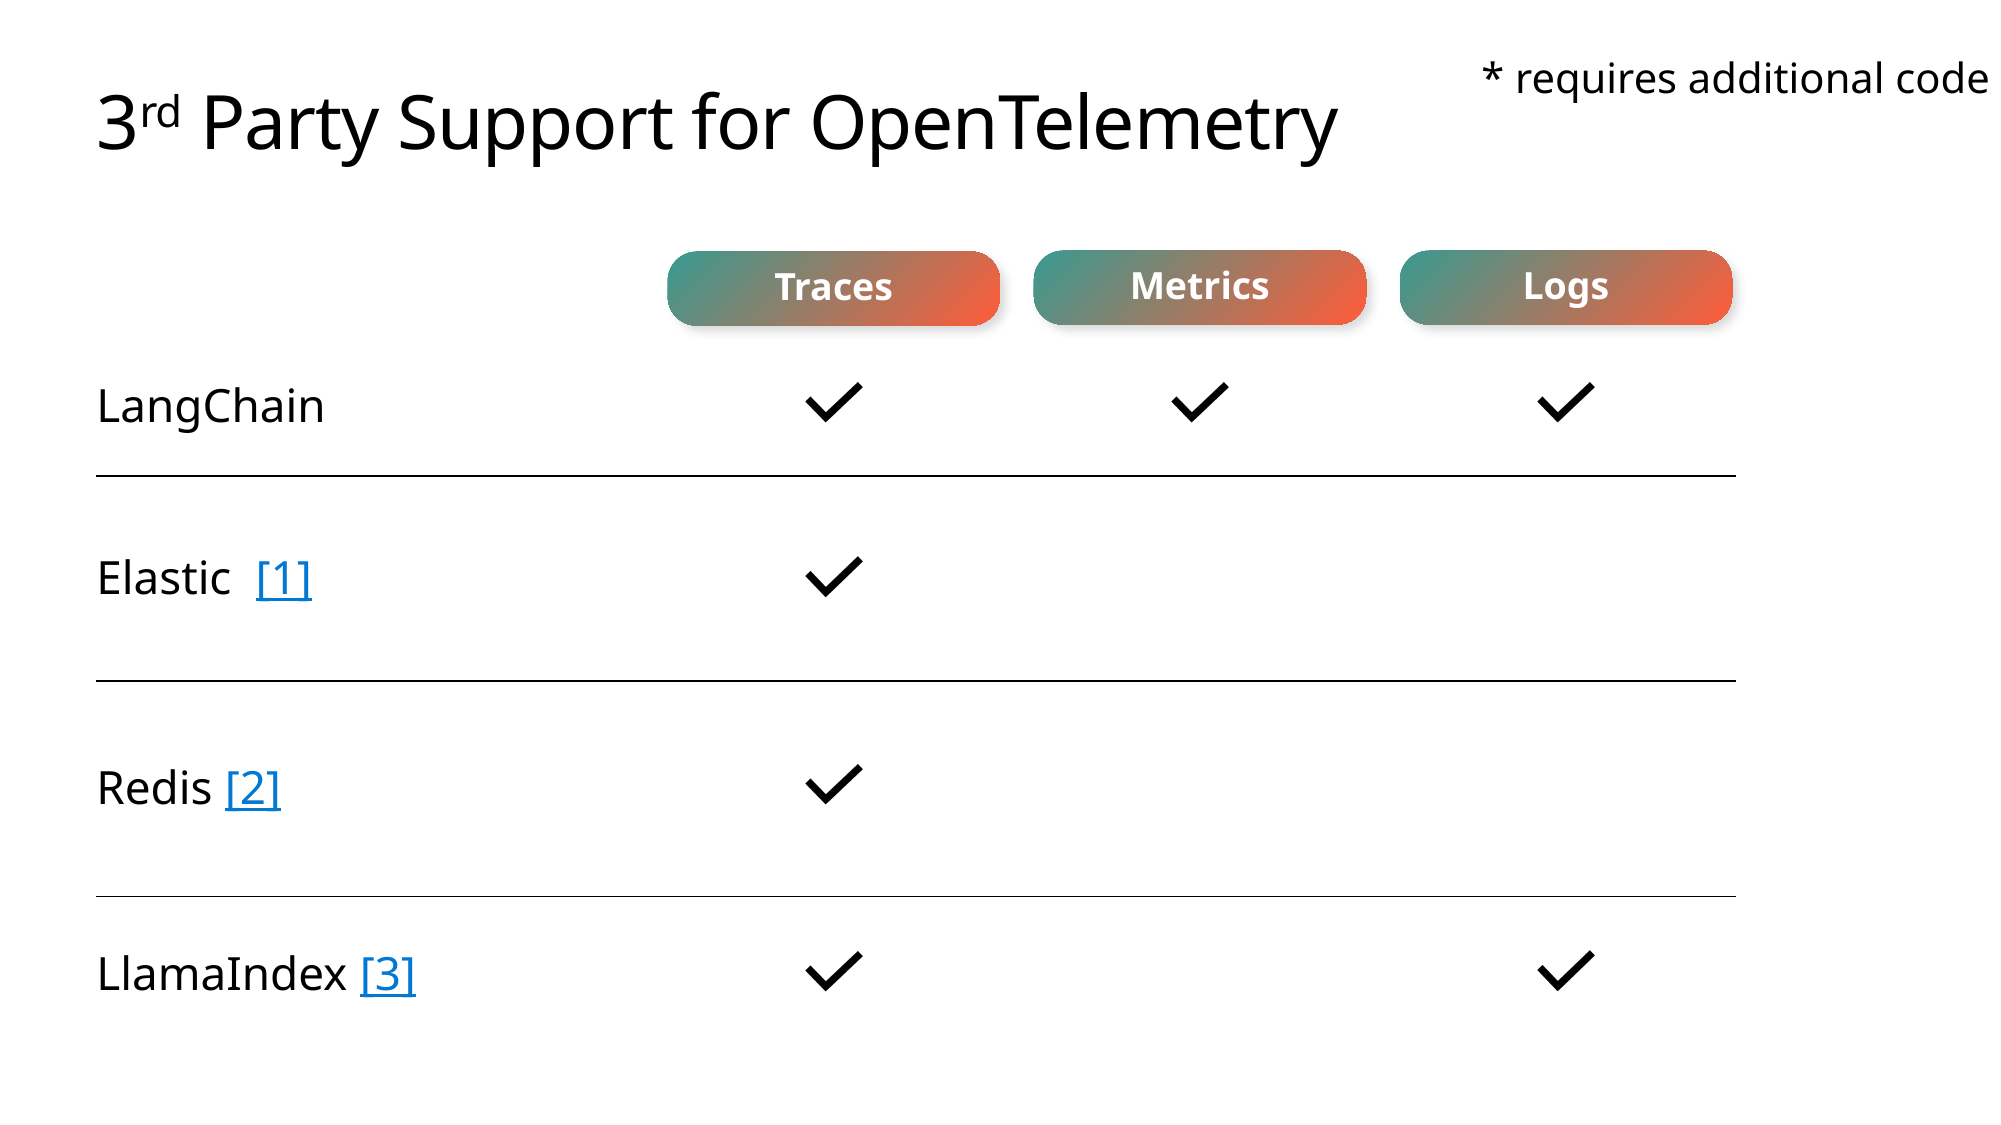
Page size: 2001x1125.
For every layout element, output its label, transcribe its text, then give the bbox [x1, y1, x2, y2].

picture [1169, 372, 1230, 433]
picture [1536, 372, 1597, 433]
picture [803, 754, 864, 815]
picture [803, 372, 864, 433]
text_box LlamaIndex [3] [96, 944, 632, 1008]
text_box Redis [2] [96, 758, 632, 822]
text_box Logs [1400, 250, 1733, 325]
list LangChain [96, 376, 632, 432]
text_box Traces [667, 251, 1000, 326]
title 3rd Party Support for OpenTelemetry [96, 75, 1904, 166]
text_box Elastic [1] [96, 548, 632, 611]
picture [803, 546, 864, 607]
picture [1536, 940, 1597, 1001]
text_box * requires additional code [1481, 51, 1991, 102]
picture [803, 940, 864, 1001]
text_box Metrics [1033, 250, 1367, 325]
